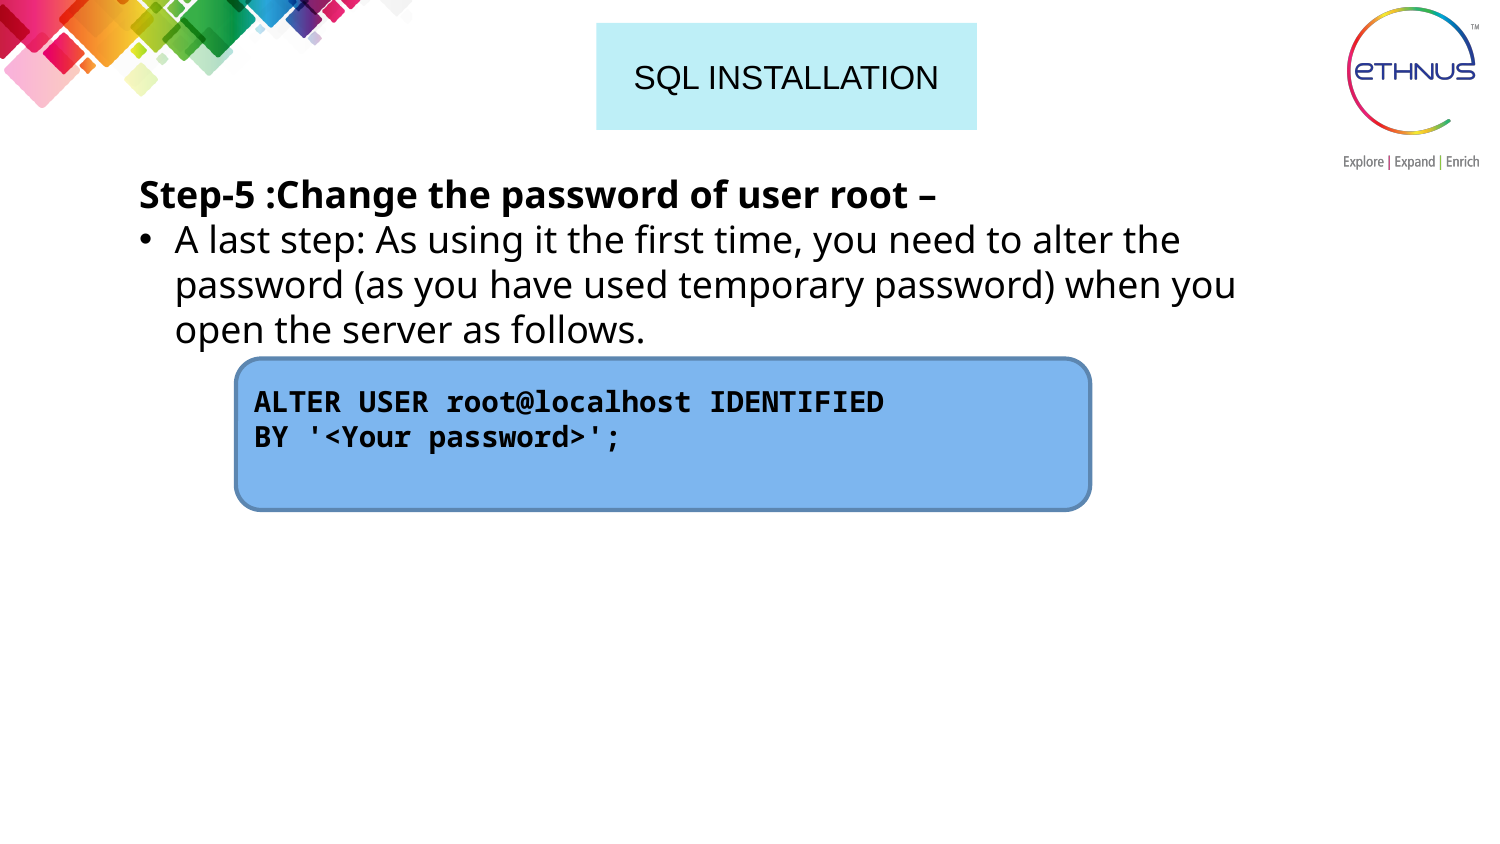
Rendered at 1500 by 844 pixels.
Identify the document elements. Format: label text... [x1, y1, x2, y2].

text_box Step-5 :Change the password of user root – A last step: As using it the first time, you need to alter the password (as you have used temporary password) when you open the server as follows. [124, 164, 1306, 359]
picture [1344, 7, 1479, 170]
text_box ALTER USER root@localhost IDENTIFIED BY '<Your password>'; [254, 383, 902, 461]
title SQL INSTALLATION [596, 22, 977, 130]
picture [0, 0, 413, 108]
text_box [233, 356, 1093, 513]
